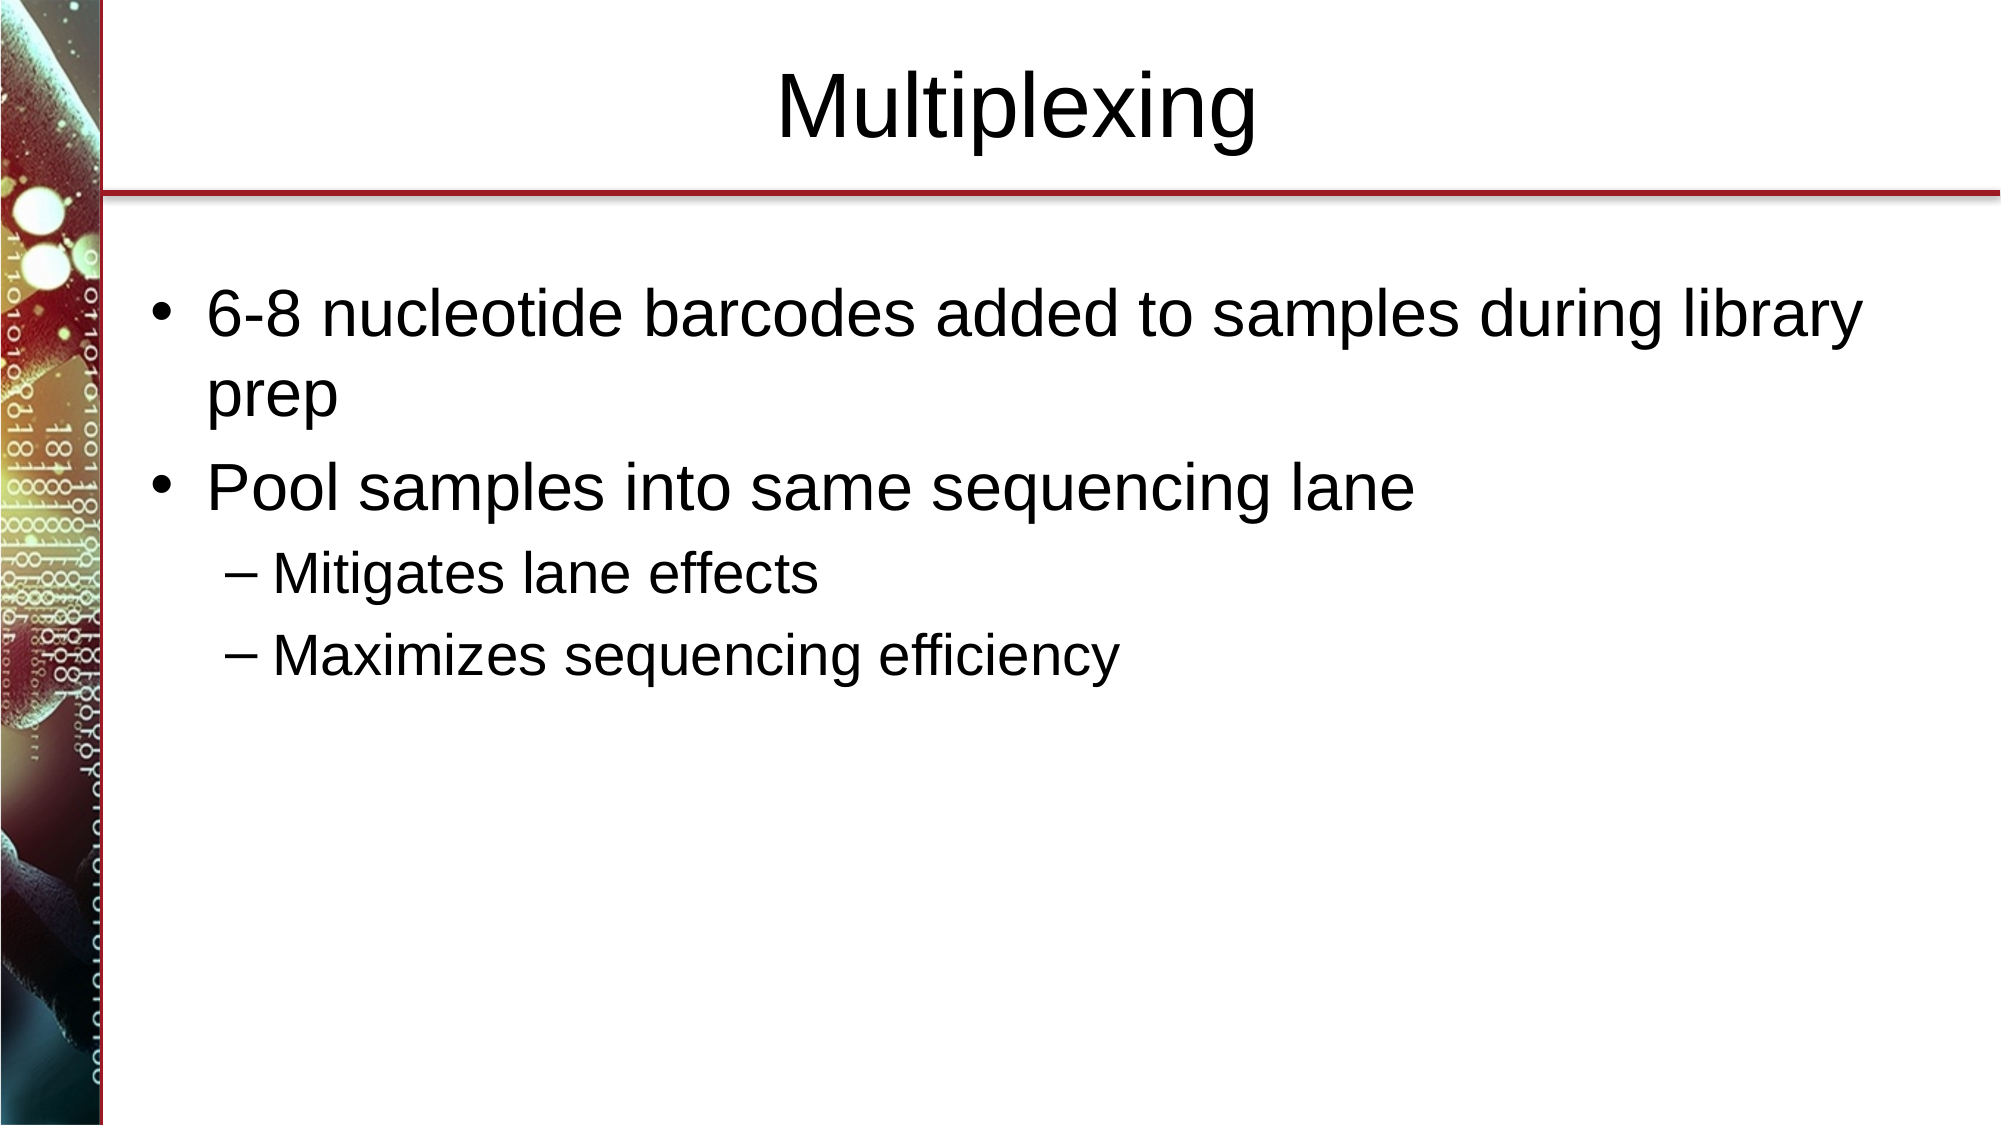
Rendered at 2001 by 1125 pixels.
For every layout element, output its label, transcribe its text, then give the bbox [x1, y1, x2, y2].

title Multiplexing [135, 31, 1900, 171]
picture [1, 1, 99, 1124]
list 6-8 nucleotide barcodes added to samples during library prep Pool samples into same sequencing lane Mitigates lane effects Maximizes sequencing efficiency [135, 262, 1900, 1005]
